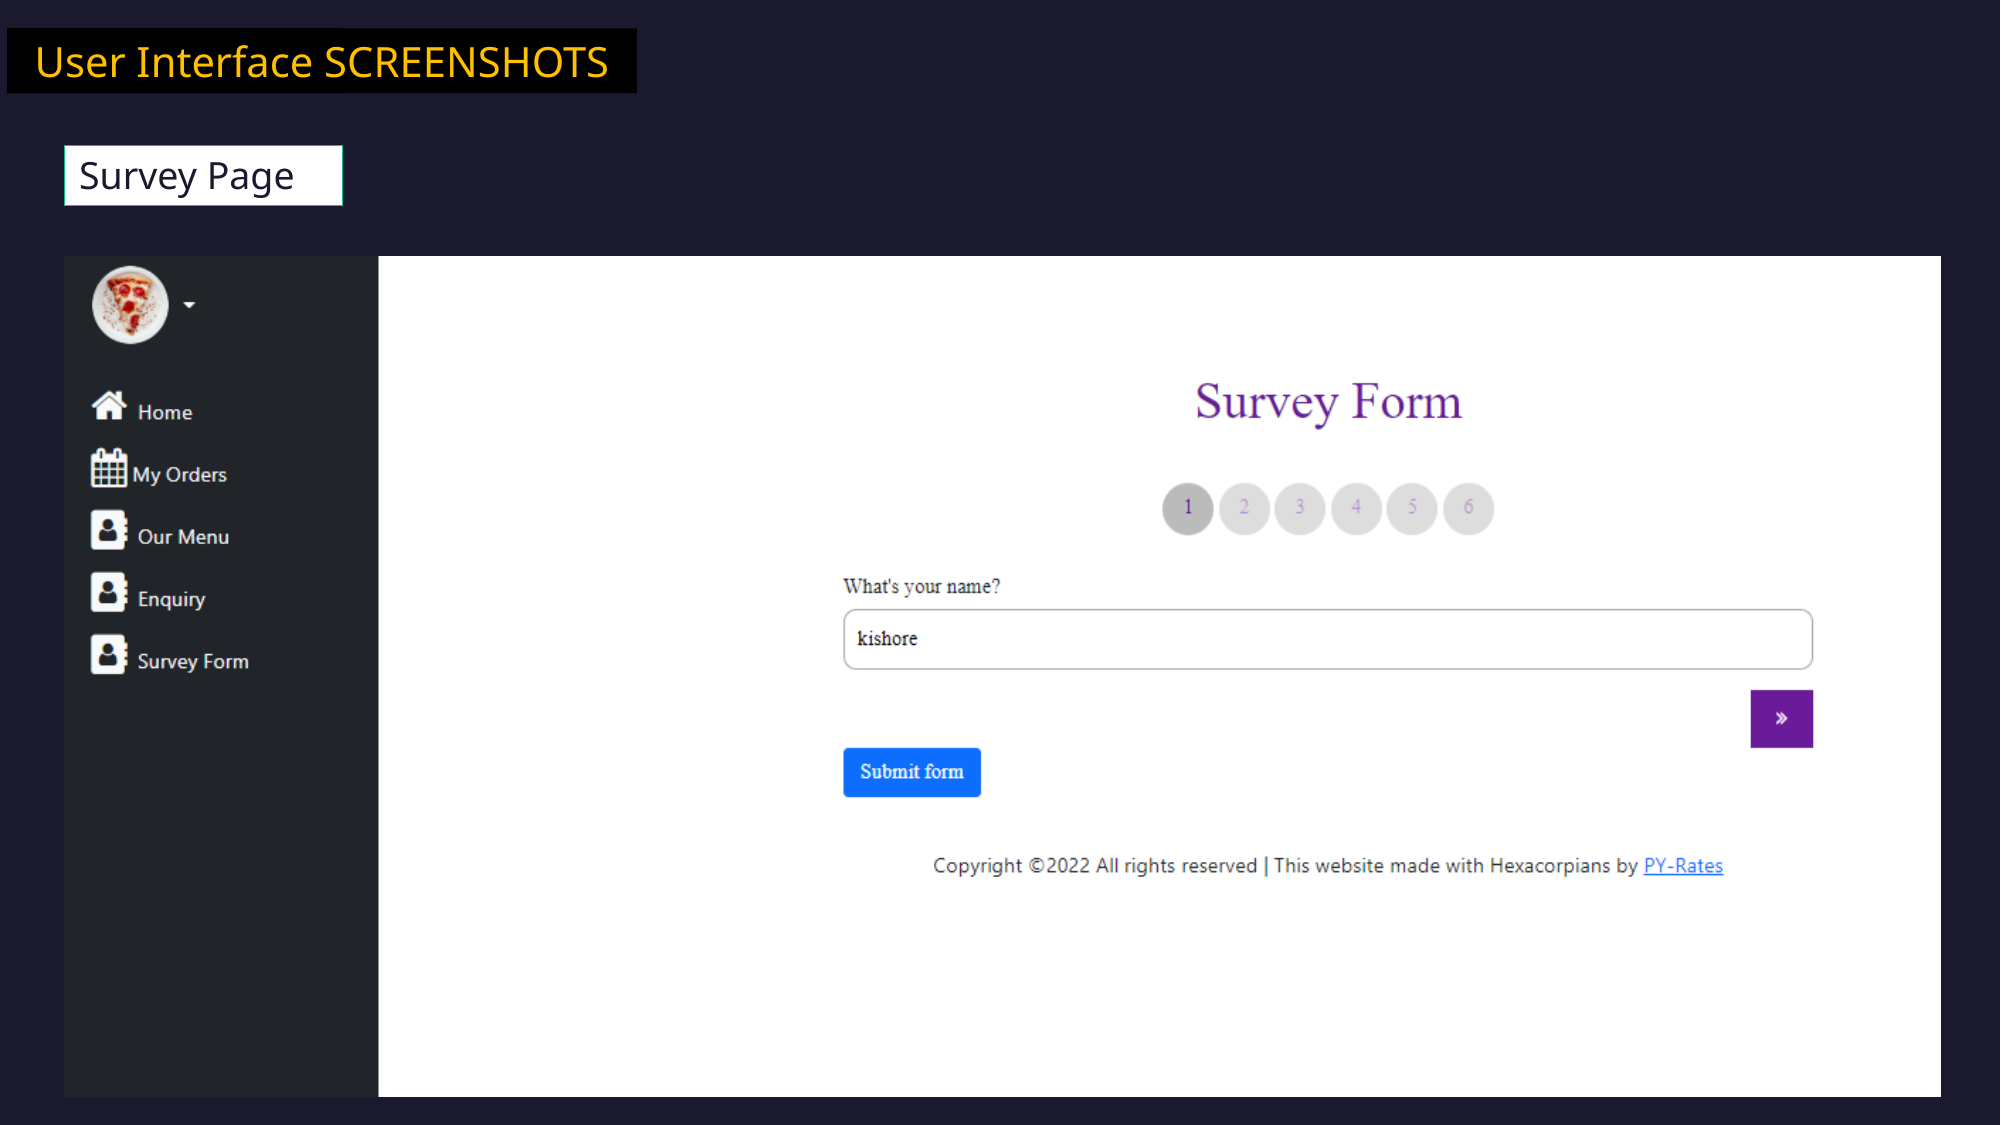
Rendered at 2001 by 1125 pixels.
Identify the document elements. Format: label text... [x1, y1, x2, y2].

picture [64, 256, 1941, 1097]
text_box Survey Page [64, 145, 343, 206]
text_box User Interface SCREENSHOTS [7, 28, 637, 94]
